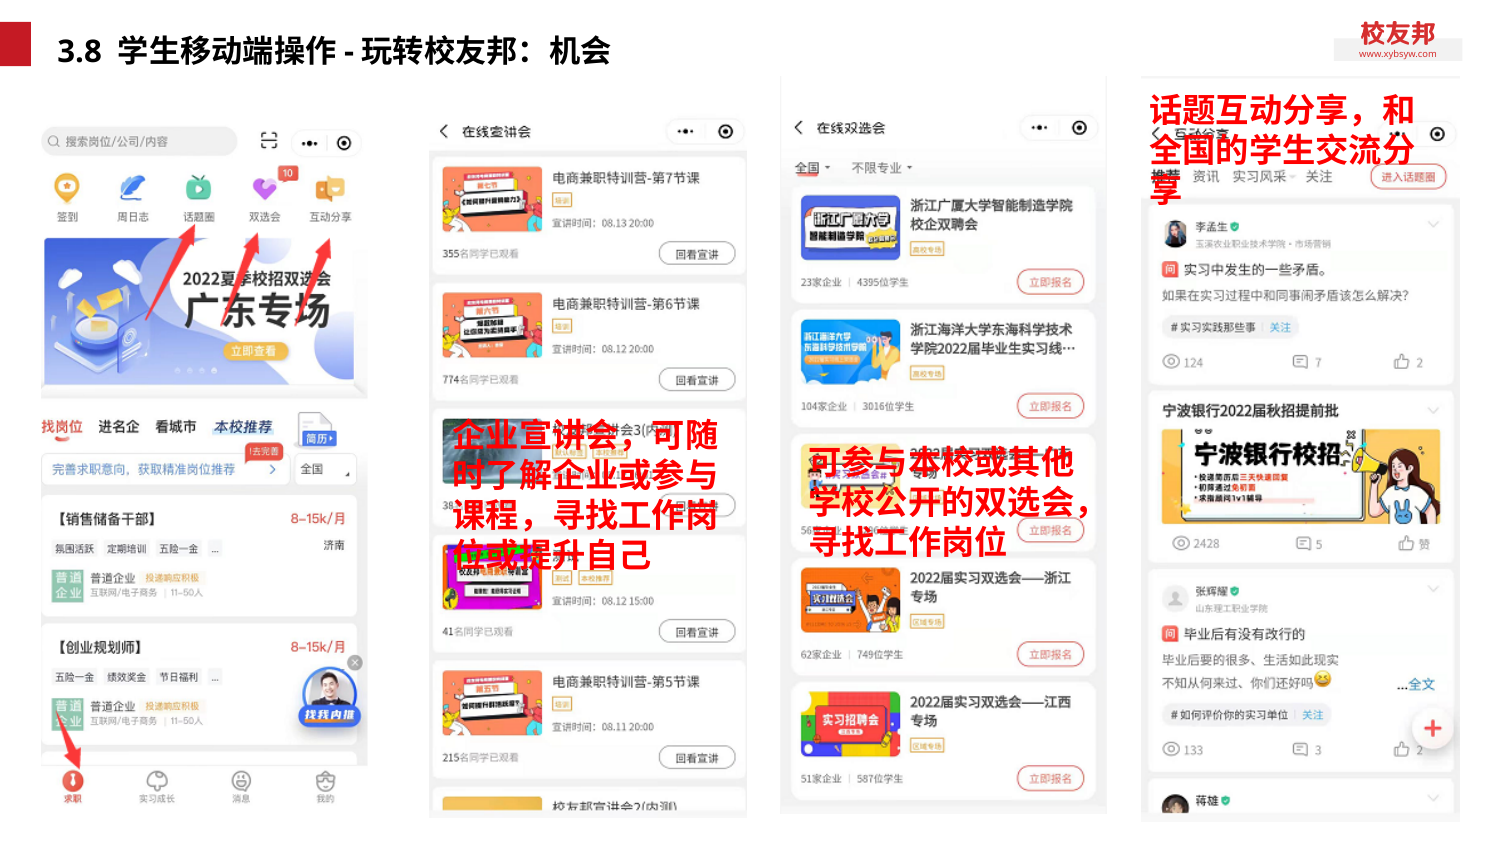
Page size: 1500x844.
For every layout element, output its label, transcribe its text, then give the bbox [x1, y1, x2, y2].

picture [429, 76, 747, 818]
text_box 话题互动分享，和全国的学生交流分享 [1134, 81, 1141, 217]
title 3.8 学生移动端操作-玩转校友邦：机会 [42, 11, 939, 77]
picture [1141, 76, 1460, 822]
picture [1361, 21, 1435, 45]
picture [780, 76, 1107, 814]
picture [41, 120, 371, 814]
